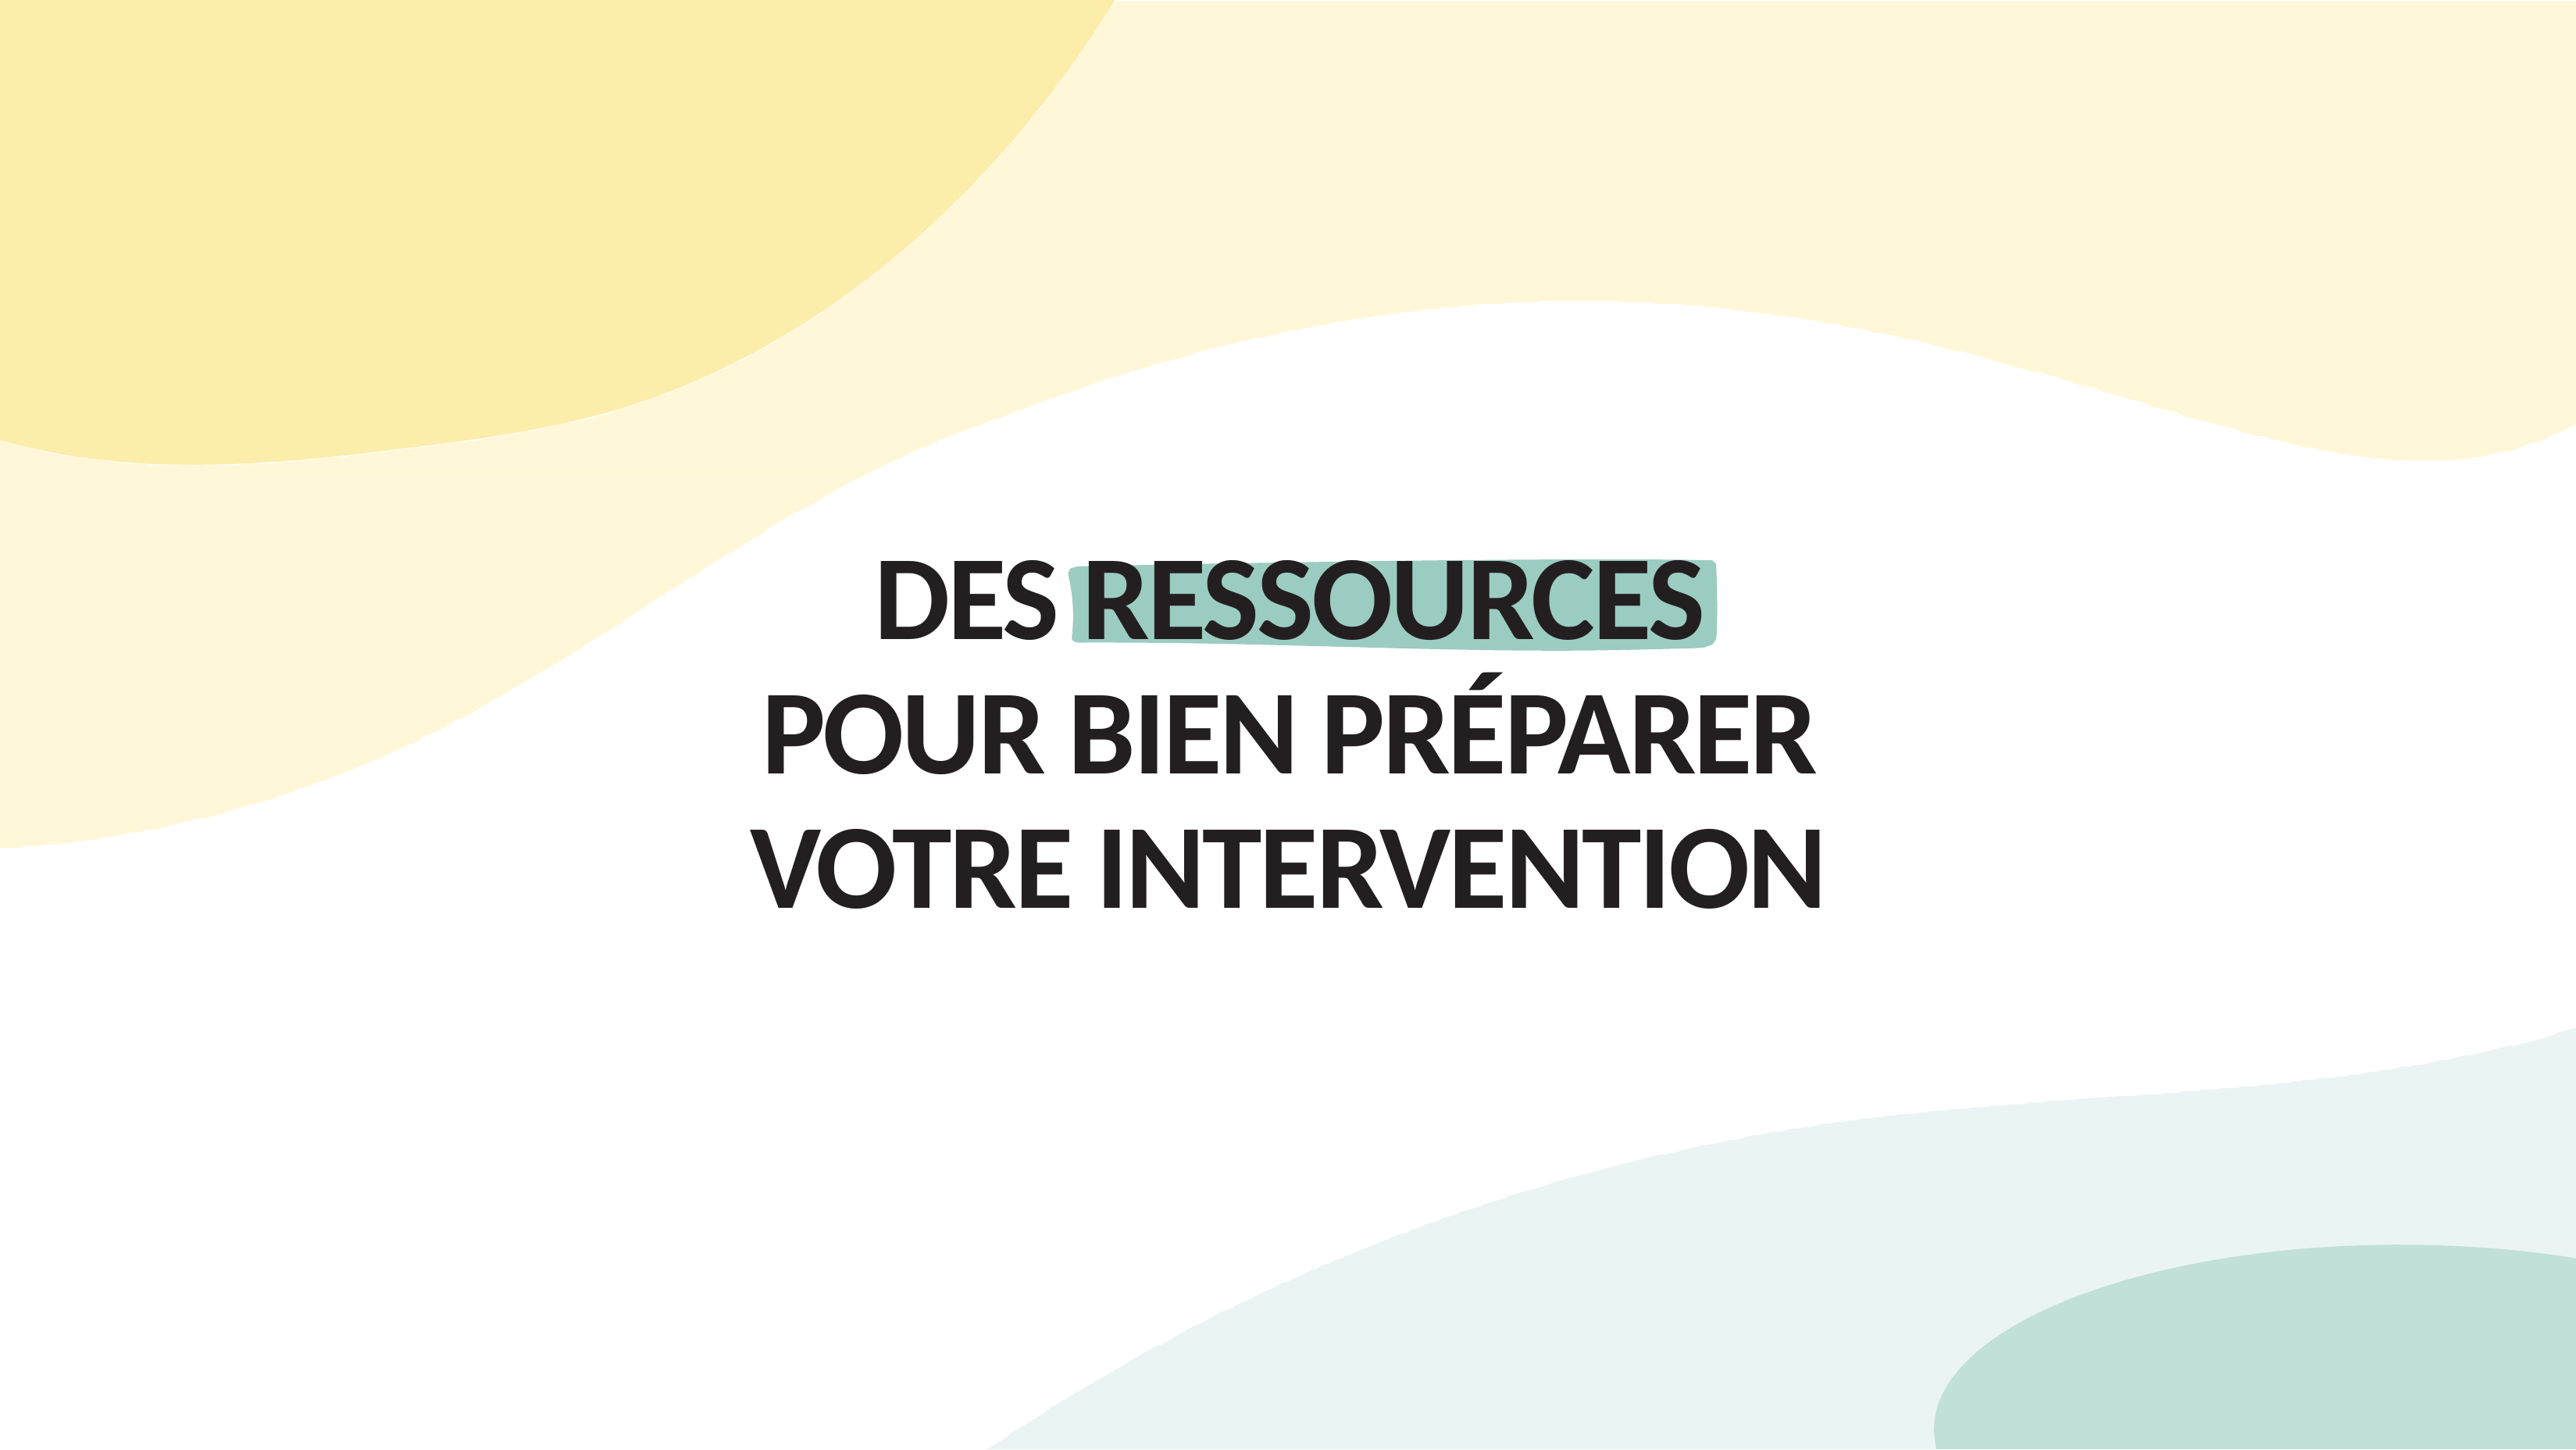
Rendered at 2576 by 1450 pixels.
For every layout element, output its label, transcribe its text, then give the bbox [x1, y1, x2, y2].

title DES RESSOURCES POUR BIEN PRÉPARER VOTRE INTERVENTION [723, 515, 1852, 932]
